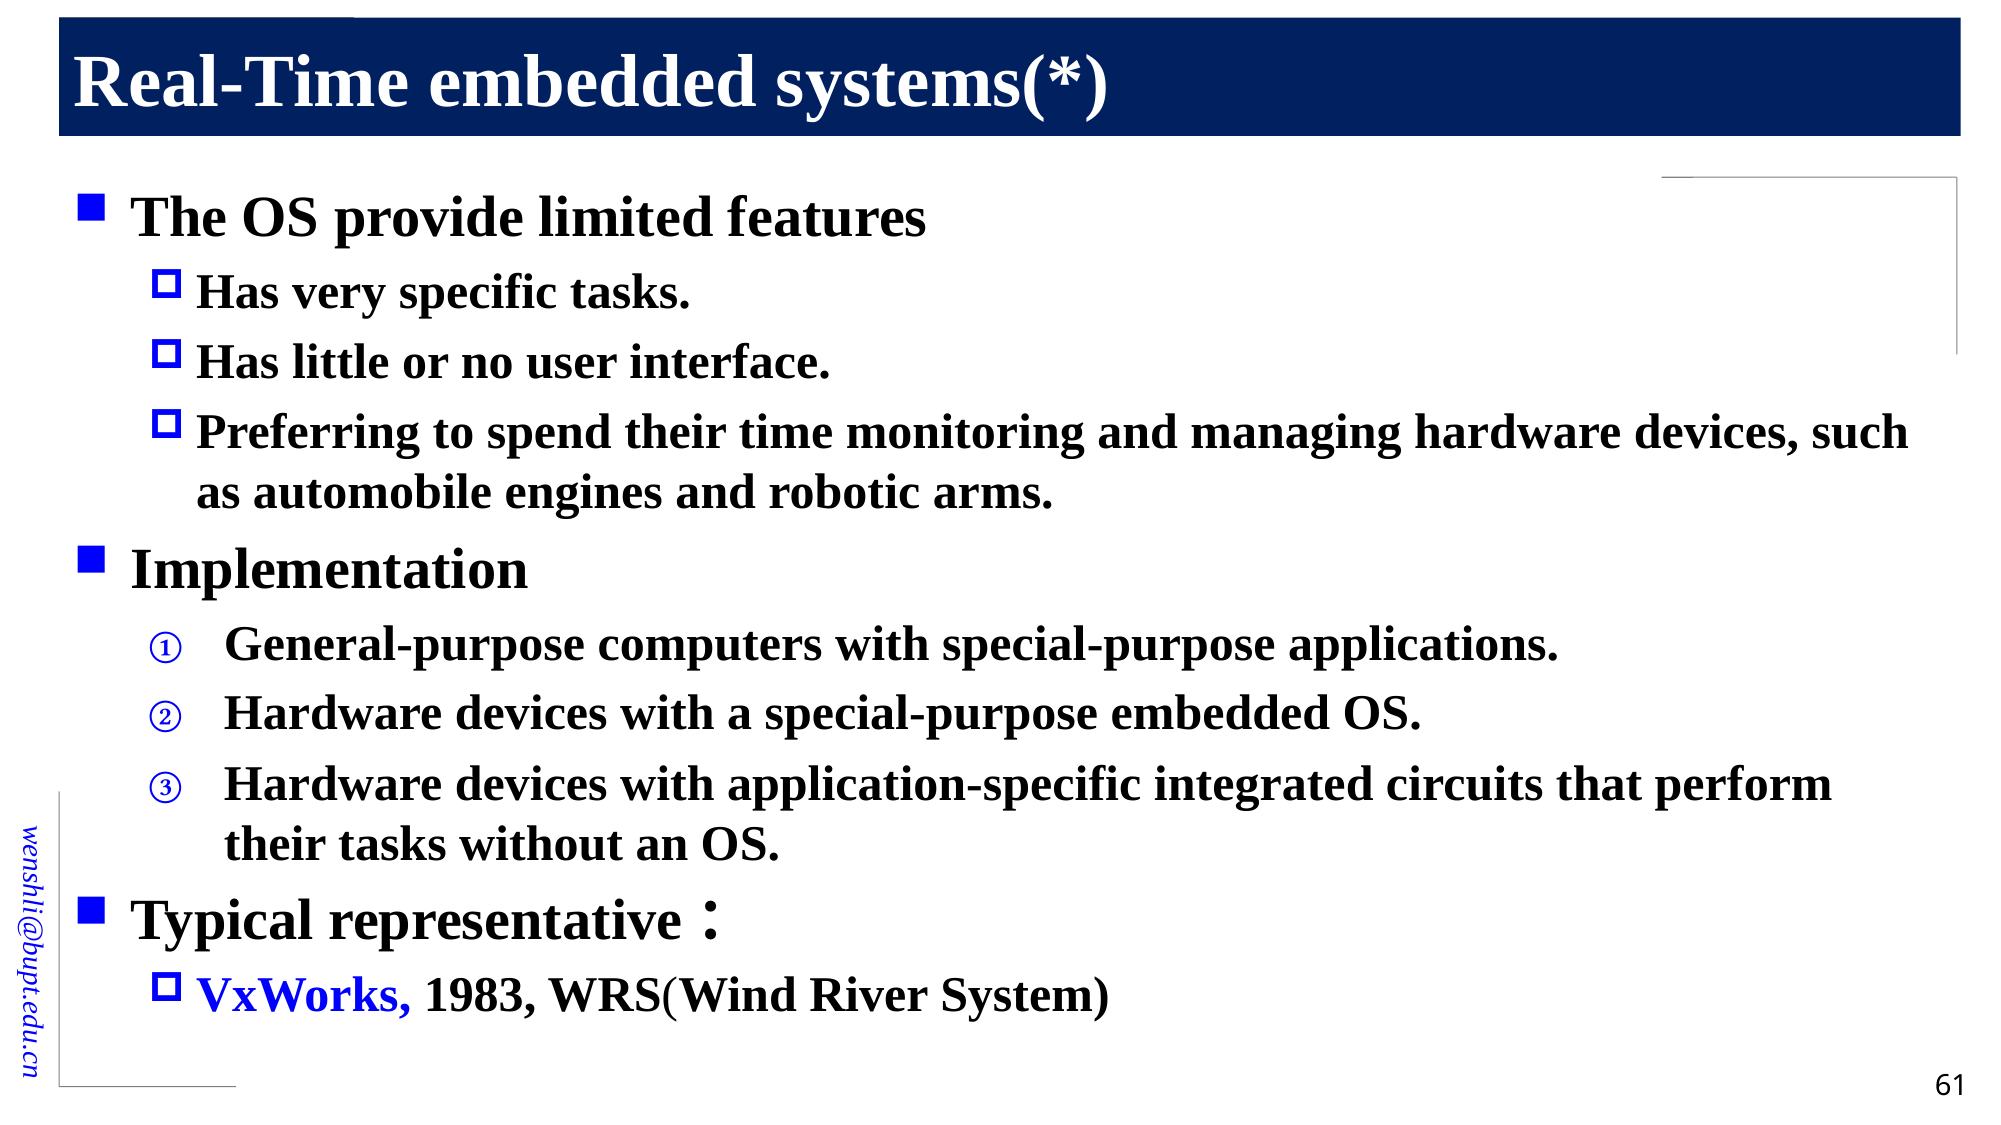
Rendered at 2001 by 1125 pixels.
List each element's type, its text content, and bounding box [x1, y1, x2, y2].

text_box 61 [1816, 1058, 1984, 1113]
title Real-Time embedded systems(*) [58, 17, 1961, 137]
list The OS provide limited features Has very specific tasks. Has little or no user interface. Preferring to spend their time monitoring and managing hardware devices, such as automobile engines and robotic arms. Implementation General-purpose computers with special-purpose applications. Hardware devices with a special-purpose embedded OS. Hardware devices with application-specific integrated circuits that perform their tasks without an OS. Typical representative： VxWorks, 1983, WRS(Wind River System) [59, 171, 1955, 1087]
